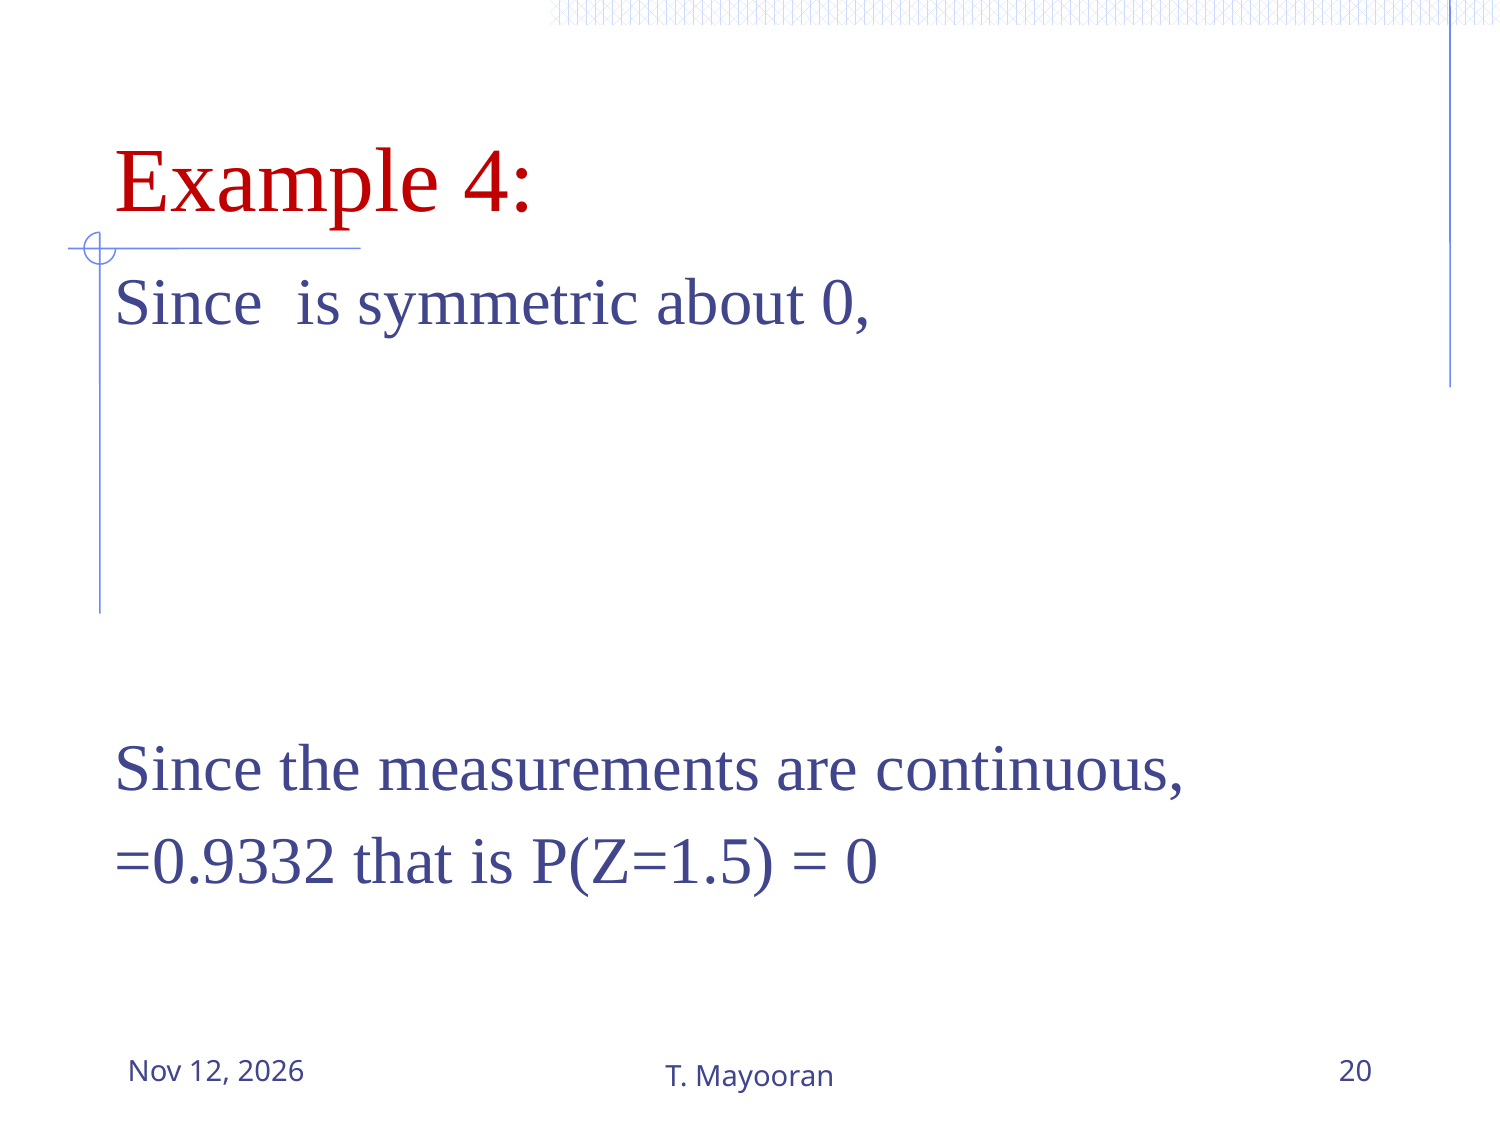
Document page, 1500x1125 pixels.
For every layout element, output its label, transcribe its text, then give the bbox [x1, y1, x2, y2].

slide_number 20 [1074, 1024, 1388, 1101]
footer T. Mayooran [512, 1024, 988, 1101]
title Example 4: [99, 50, 1375, 238]
slide_number 30-Dec-25 [112, 1024, 426, 1101]
